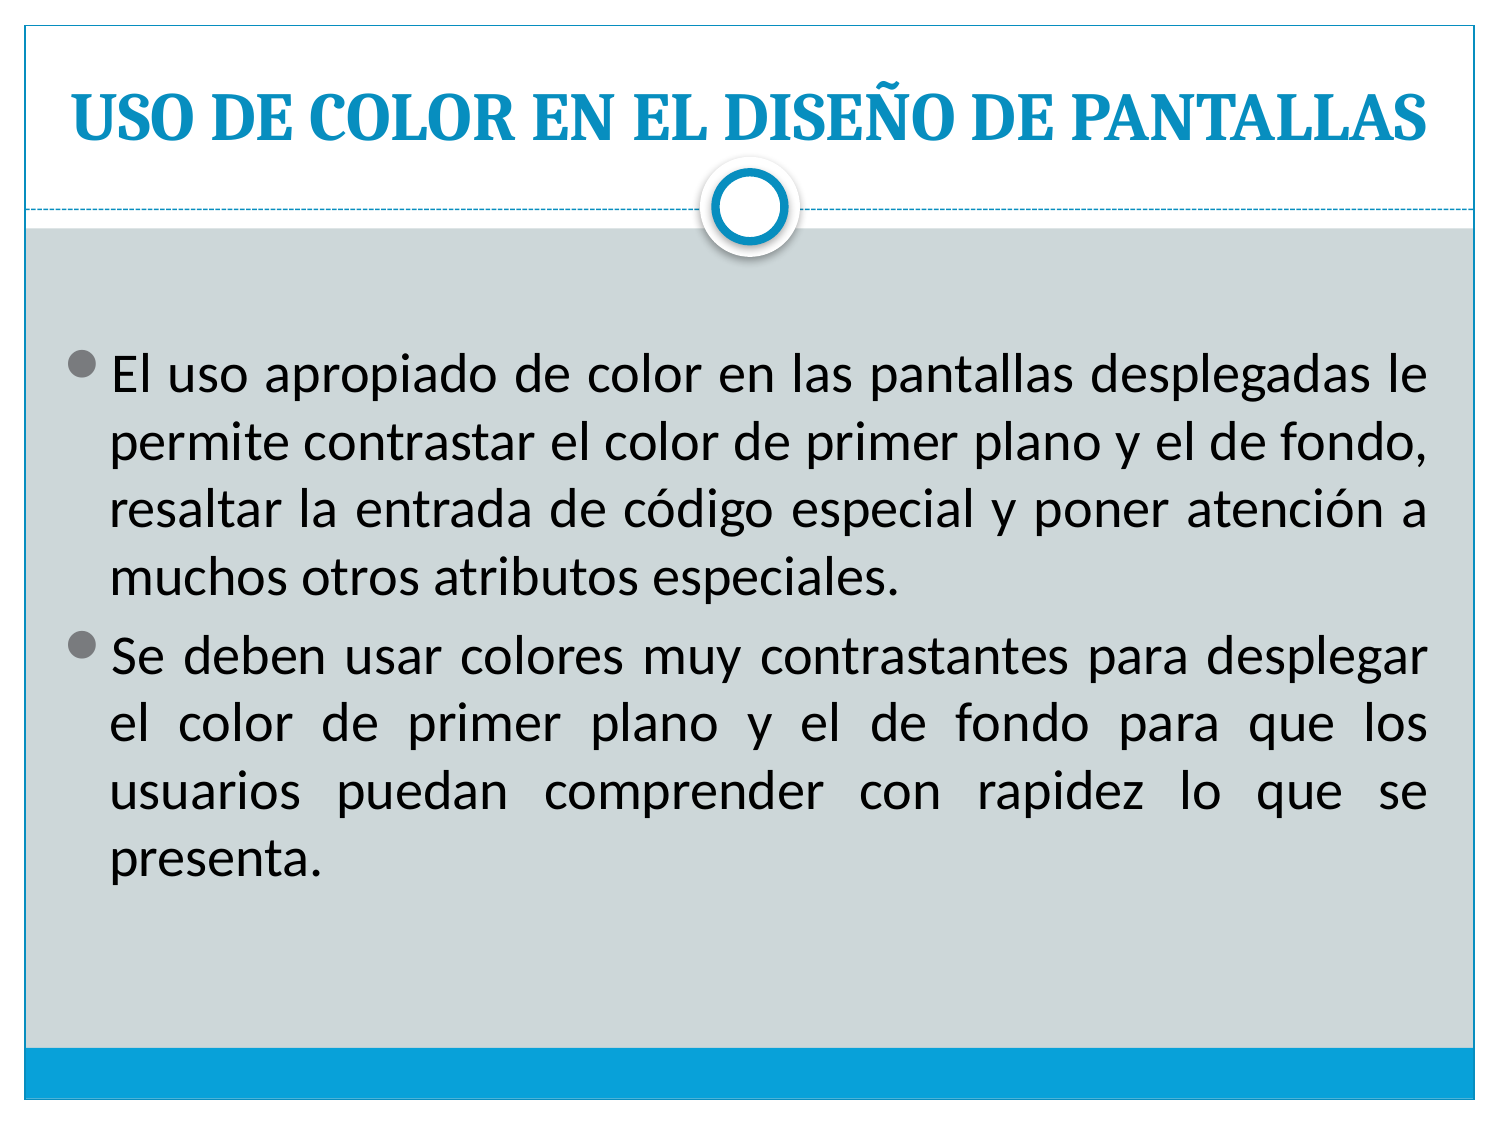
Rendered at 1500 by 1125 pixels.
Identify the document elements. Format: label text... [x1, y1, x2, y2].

title USO DE COLOR EN EL DISEÑO DE PANTALLAS [49, 37, 1450, 162]
list El uso apropiado de color en las pantallas desplegadas le permite contrastar el color de primer plano y el de fondo, resaltar la entrada de código especial y poner atención a muchos otros atributos especiales. Se deben usar colores muy contrastantes para desplegar el color de primer plano y el de fondo para que los usuarios puedan comprender con rapidez lo que se presenta. [49, 250, 1445, 1001]
